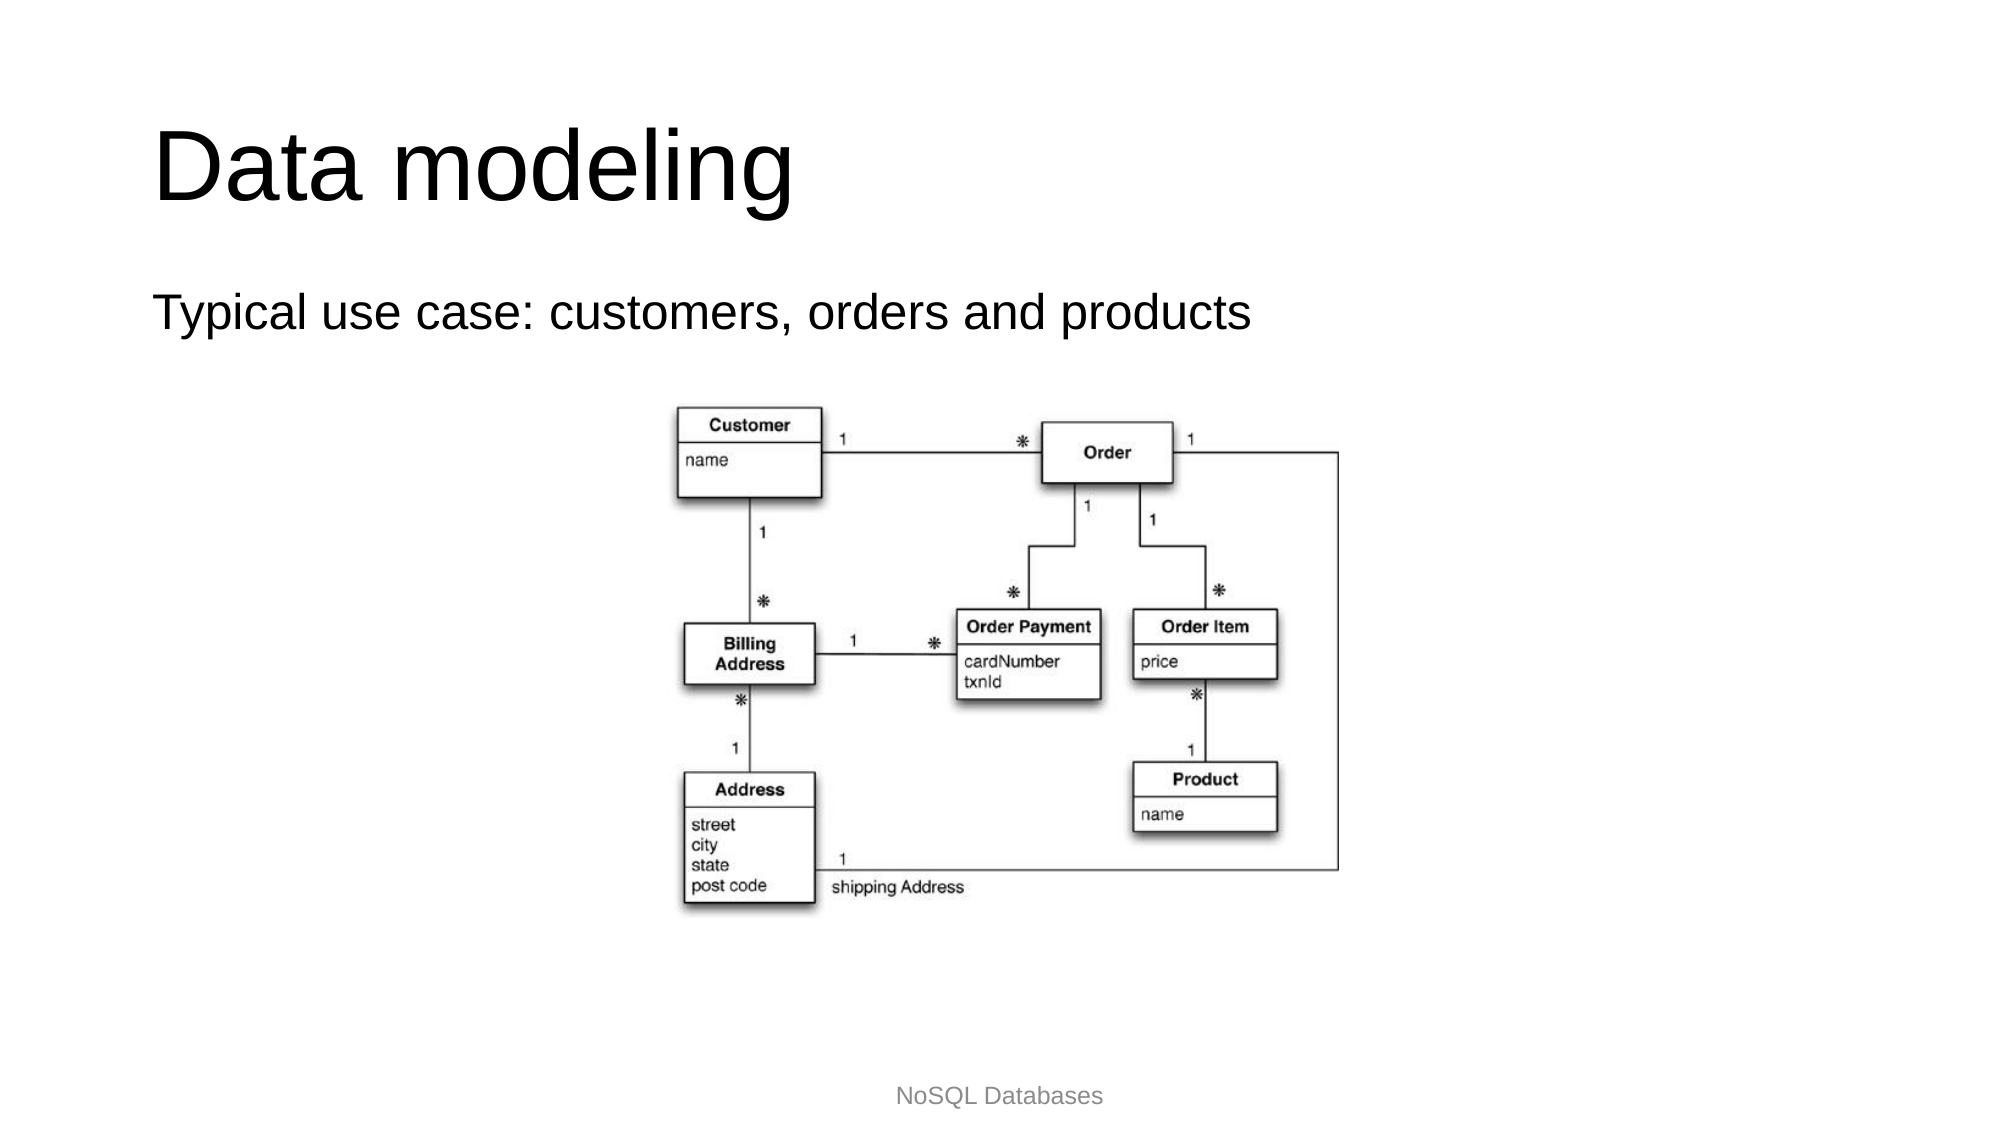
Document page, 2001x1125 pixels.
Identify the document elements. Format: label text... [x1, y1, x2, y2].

title Data modeling [137, 59, 1863, 278]
picture [667, 403, 1339, 919]
text_box Typical use case: customers, orders and products [137, 278, 1863, 1052]
